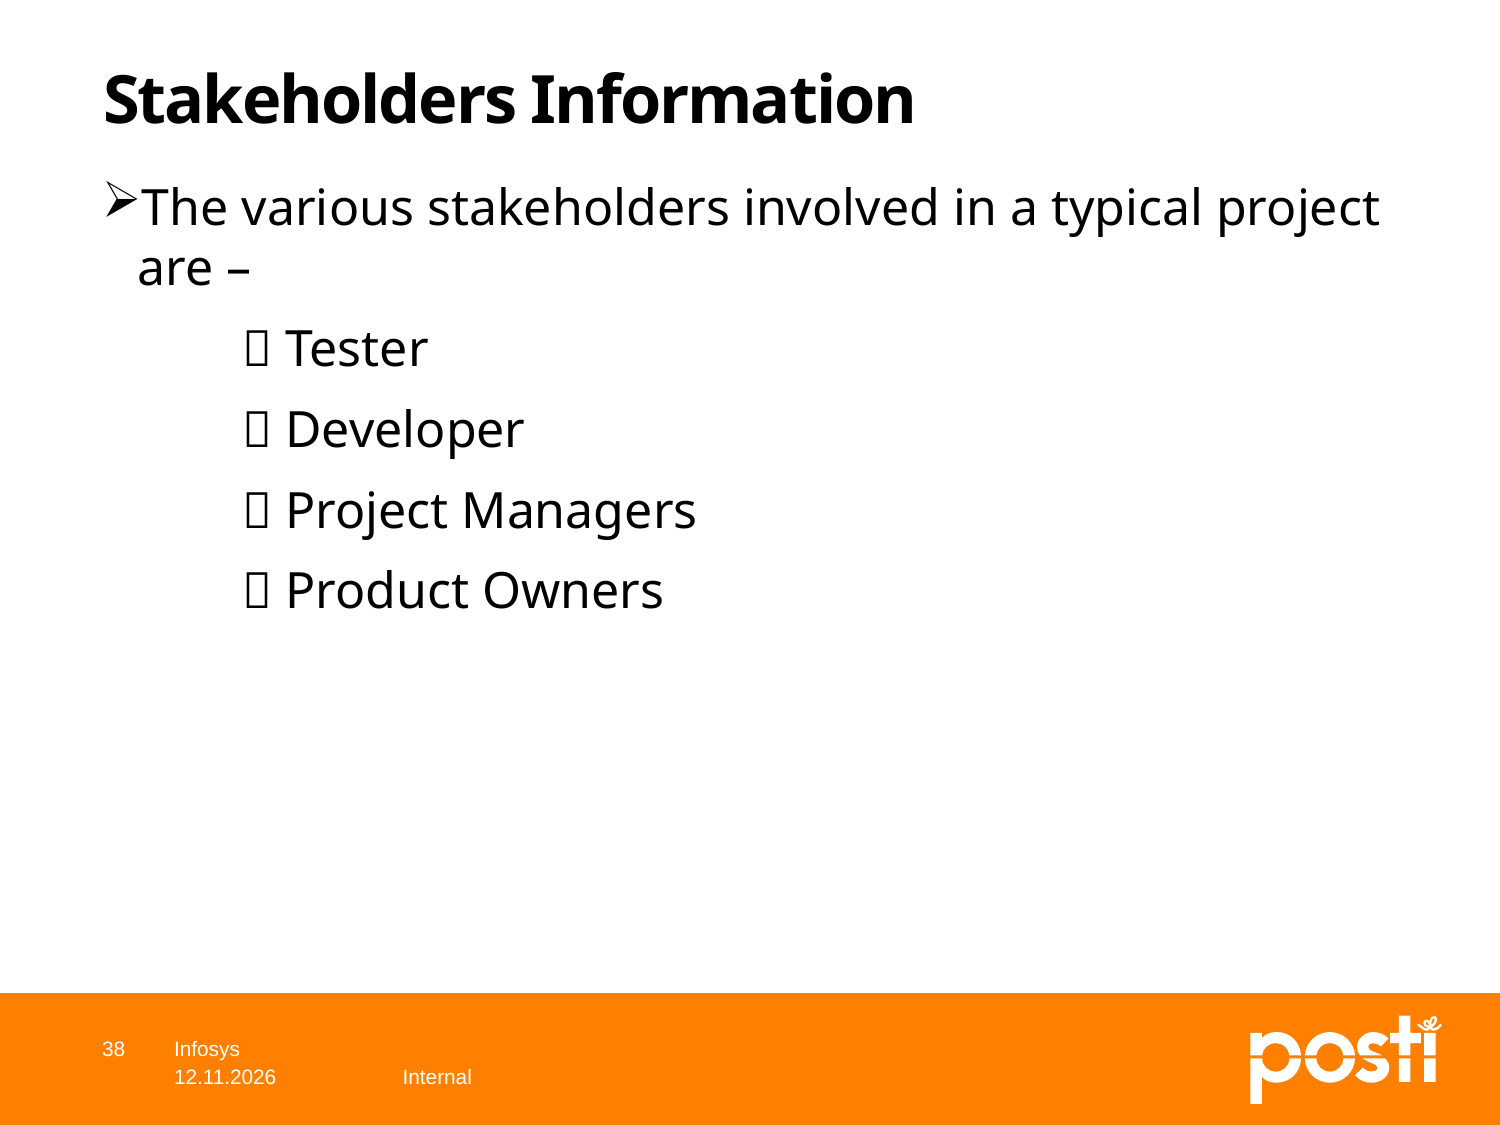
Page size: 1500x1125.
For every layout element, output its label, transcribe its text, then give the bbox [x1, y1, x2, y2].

list The various stakeholders involved in a typical project are –  Tester  Developer  Project Managers  Product Owners [102, 175, 1447, 1003]
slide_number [174, 1061, 399, 1089]
slide_number 38 [102, 1024, 164, 1072]
footer Infosys [174, 1030, 750, 1061]
title Stakeholders Information [103, 56, 1436, 148]
